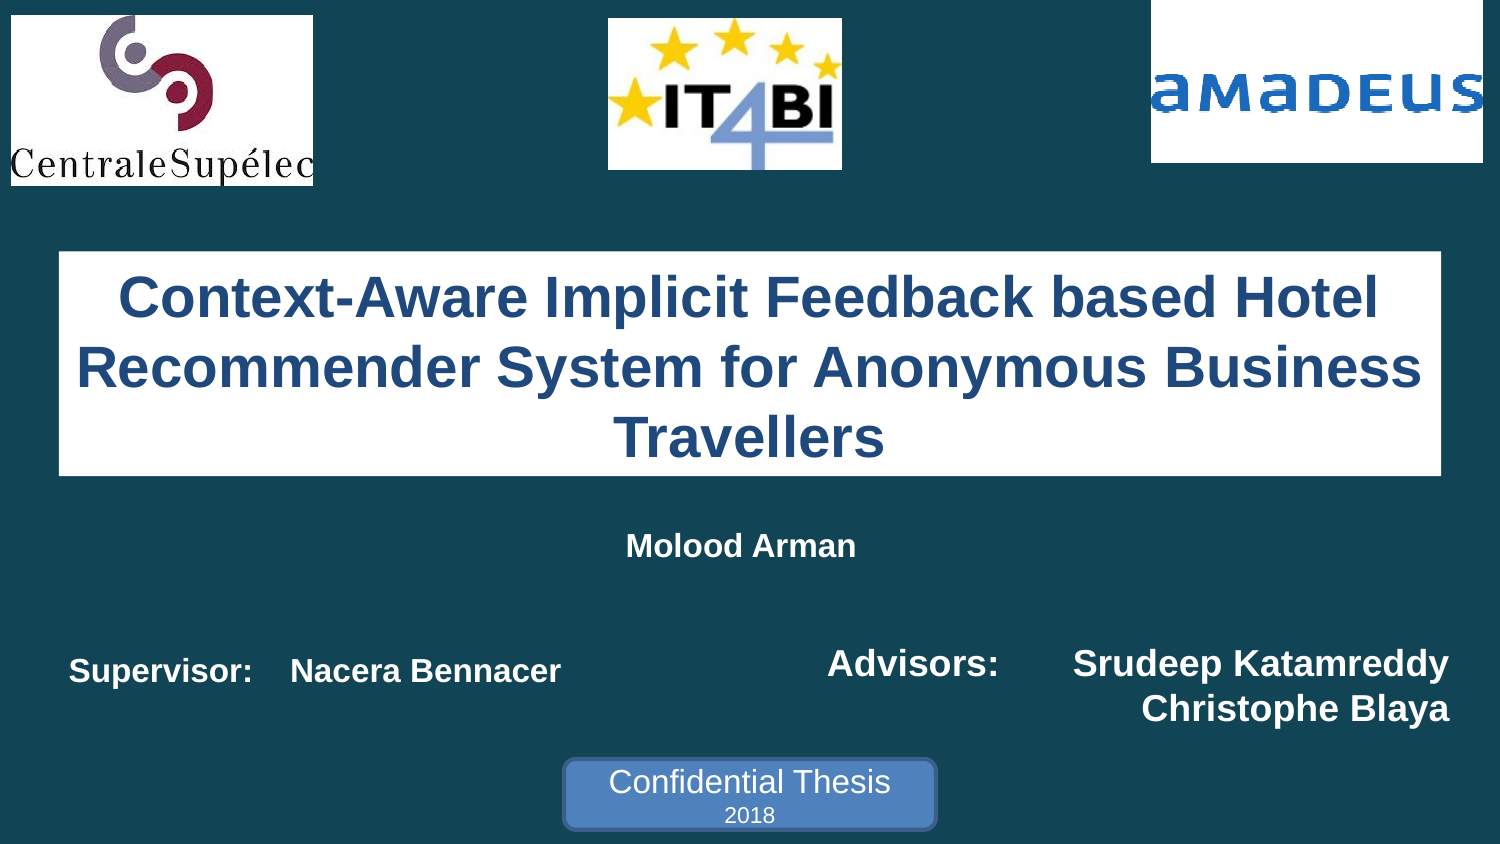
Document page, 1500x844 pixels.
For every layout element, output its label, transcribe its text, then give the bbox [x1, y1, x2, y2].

picture [607, 18, 842, 170]
picture [11, 15, 314, 186]
text_box Confidential Thesis 2018 [561, 756, 939, 832]
text_box Molood Arman [608, 517, 872, 572]
text_box Supervisor: Nacera Bennacer [53, 641, 605, 697]
text_box Context-Aware Implicit Feedback based Hotel Recommender System for Anonymous Business Travellers [58, 251, 1442, 477]
text_box Advisors: Srudeep Katamreddy Christophe Blaya [714, 631, 1465, 737]
picture [1151, 0, 1483, 164]
